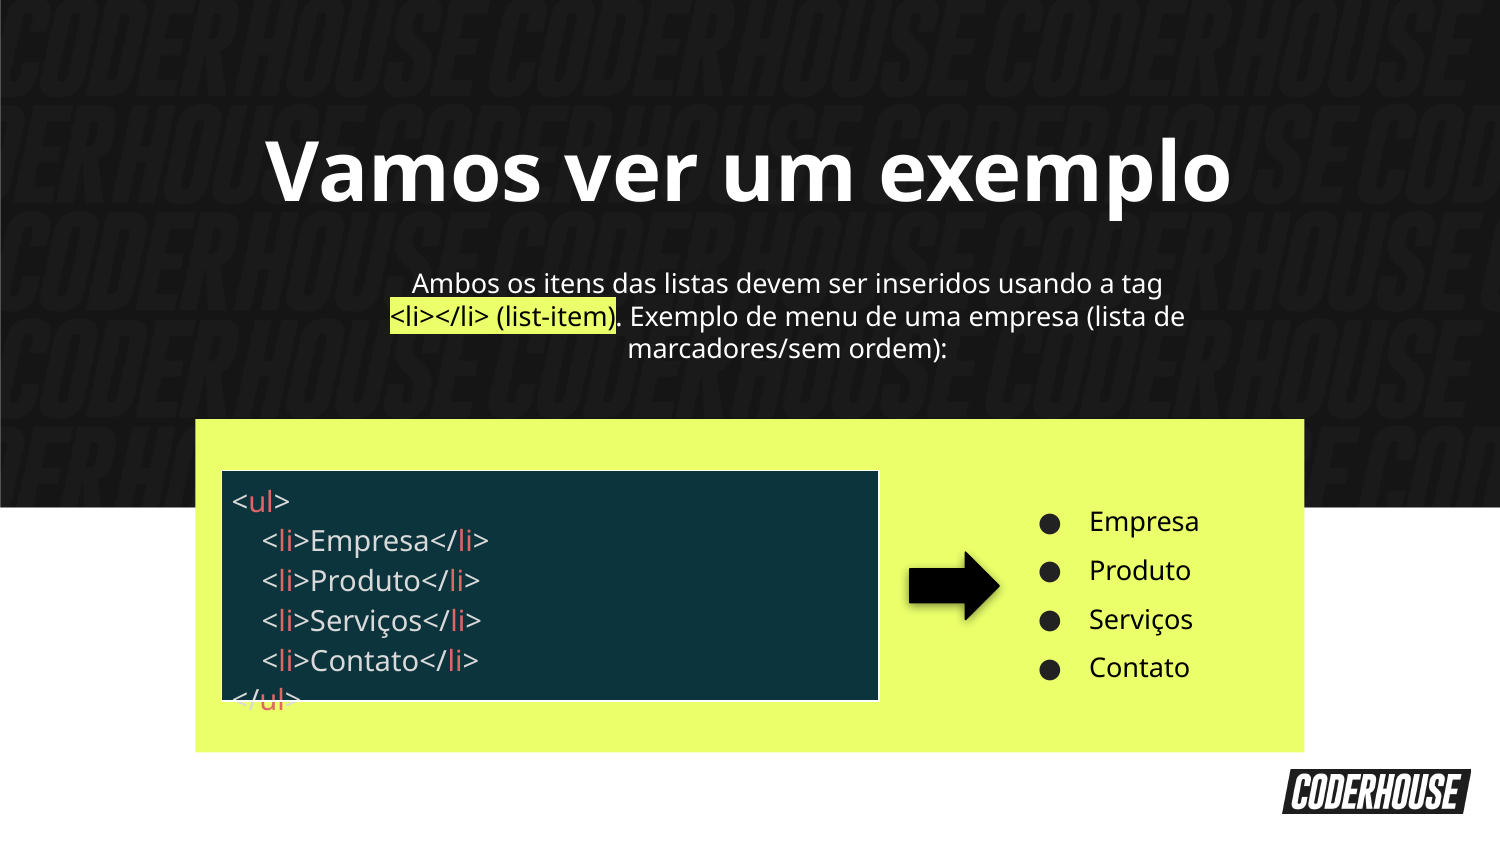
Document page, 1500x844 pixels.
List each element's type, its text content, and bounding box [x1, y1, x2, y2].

text_box [195, 419, 1305, 753]
table_header <ul> <li>Empresa</li> <li>Produto</li> <li>Serviços</li> <li>Contato</li> </ul> [222, 471, 878, 700]
text_box [909, 552, 1000, 620]
picture [0, 0, 1500, 844]
text_box Vamos ver um exemplo [204, 88, 1296, 361]
text_box Empresa Produto Serviços Contato [999, 437, 1259, 735]
text_box Ambos os itens das listas devem ser inseridos usando a tag <li></li> (list-item). Exemplo de menu de uma empresa (lista de marcadores/sem ordem): [276, 251, 1224, 358]
